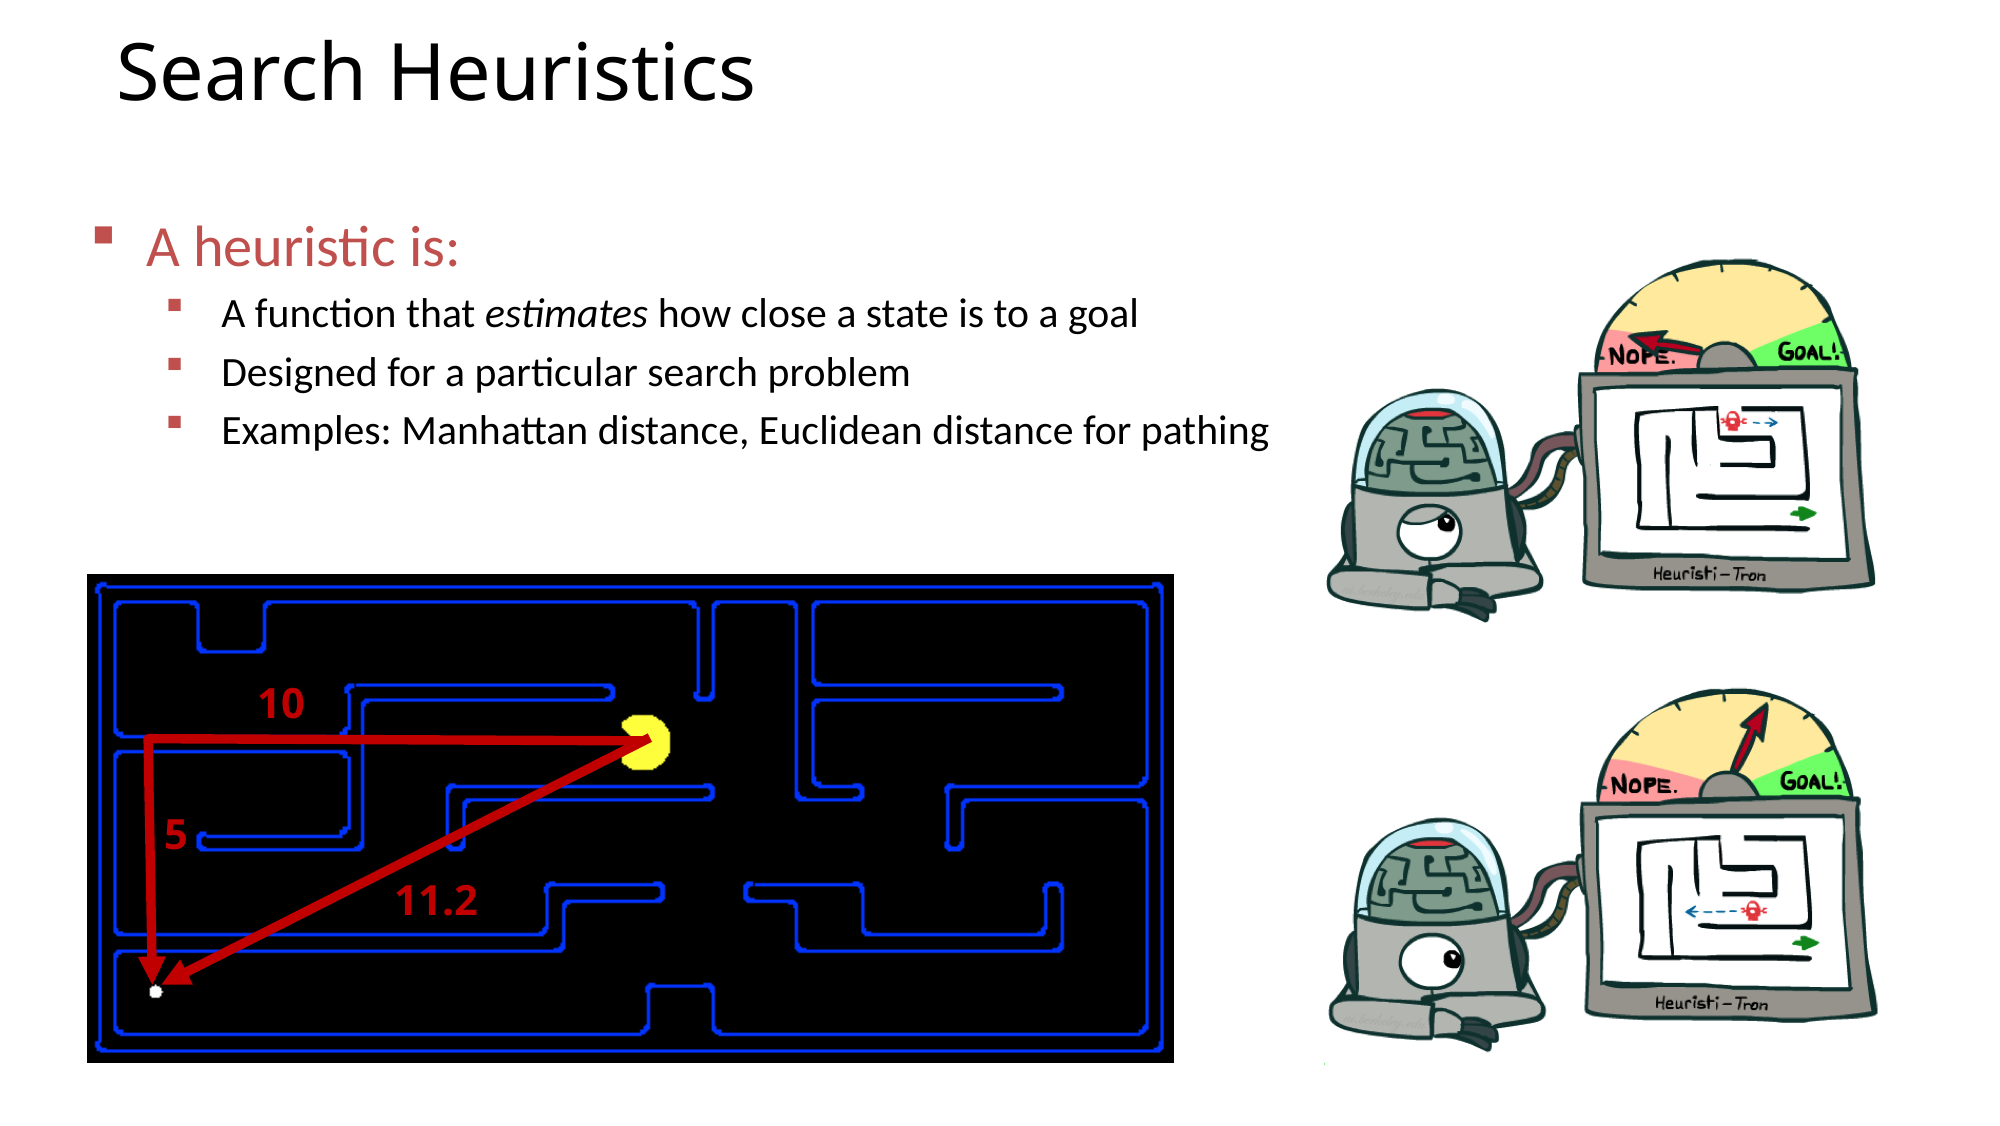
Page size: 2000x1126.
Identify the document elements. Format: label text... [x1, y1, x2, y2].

text_box A heuristic is: A function that estimates how close a state is to a goal Designed for a particular search problem Examples: Manhattan distance, Euclidean distance for pathing [74, 200, 1390, 551]
title Search Heuristics [99, 3, 1900, 134]
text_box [161, 737, 651, 985]
picture [1324, 249, 1885, 628]
picture [1312, 675, 1883, 1065]
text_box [147, 668, 645, 985]
picture [87, 573, 1174, 1063]
